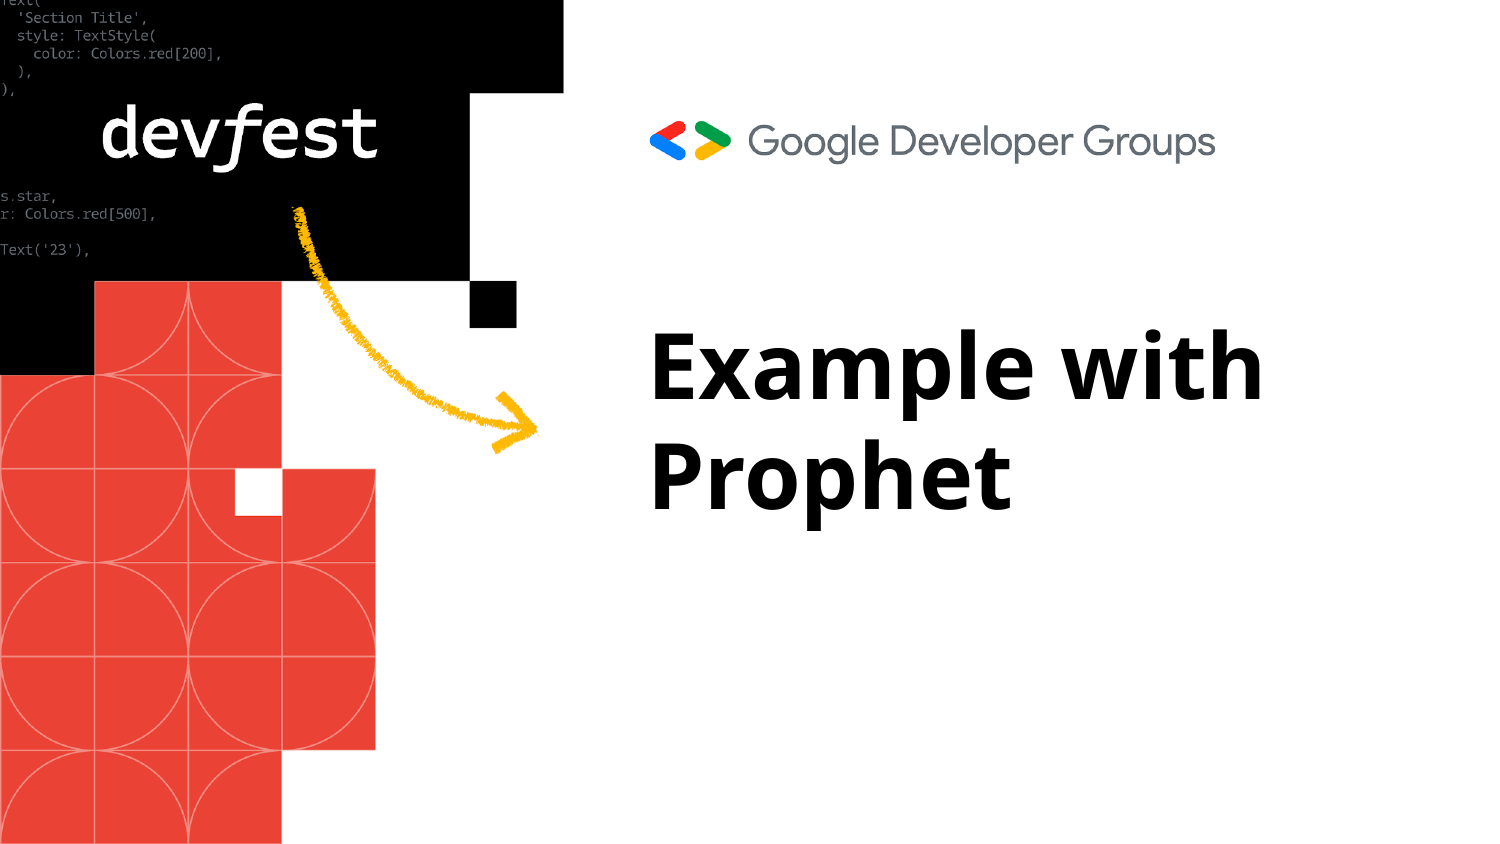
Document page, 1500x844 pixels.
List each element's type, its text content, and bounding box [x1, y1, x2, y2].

title Example with Prophet [647, 307, 1397, 726]
picture [0, 0, 1500, 844]
